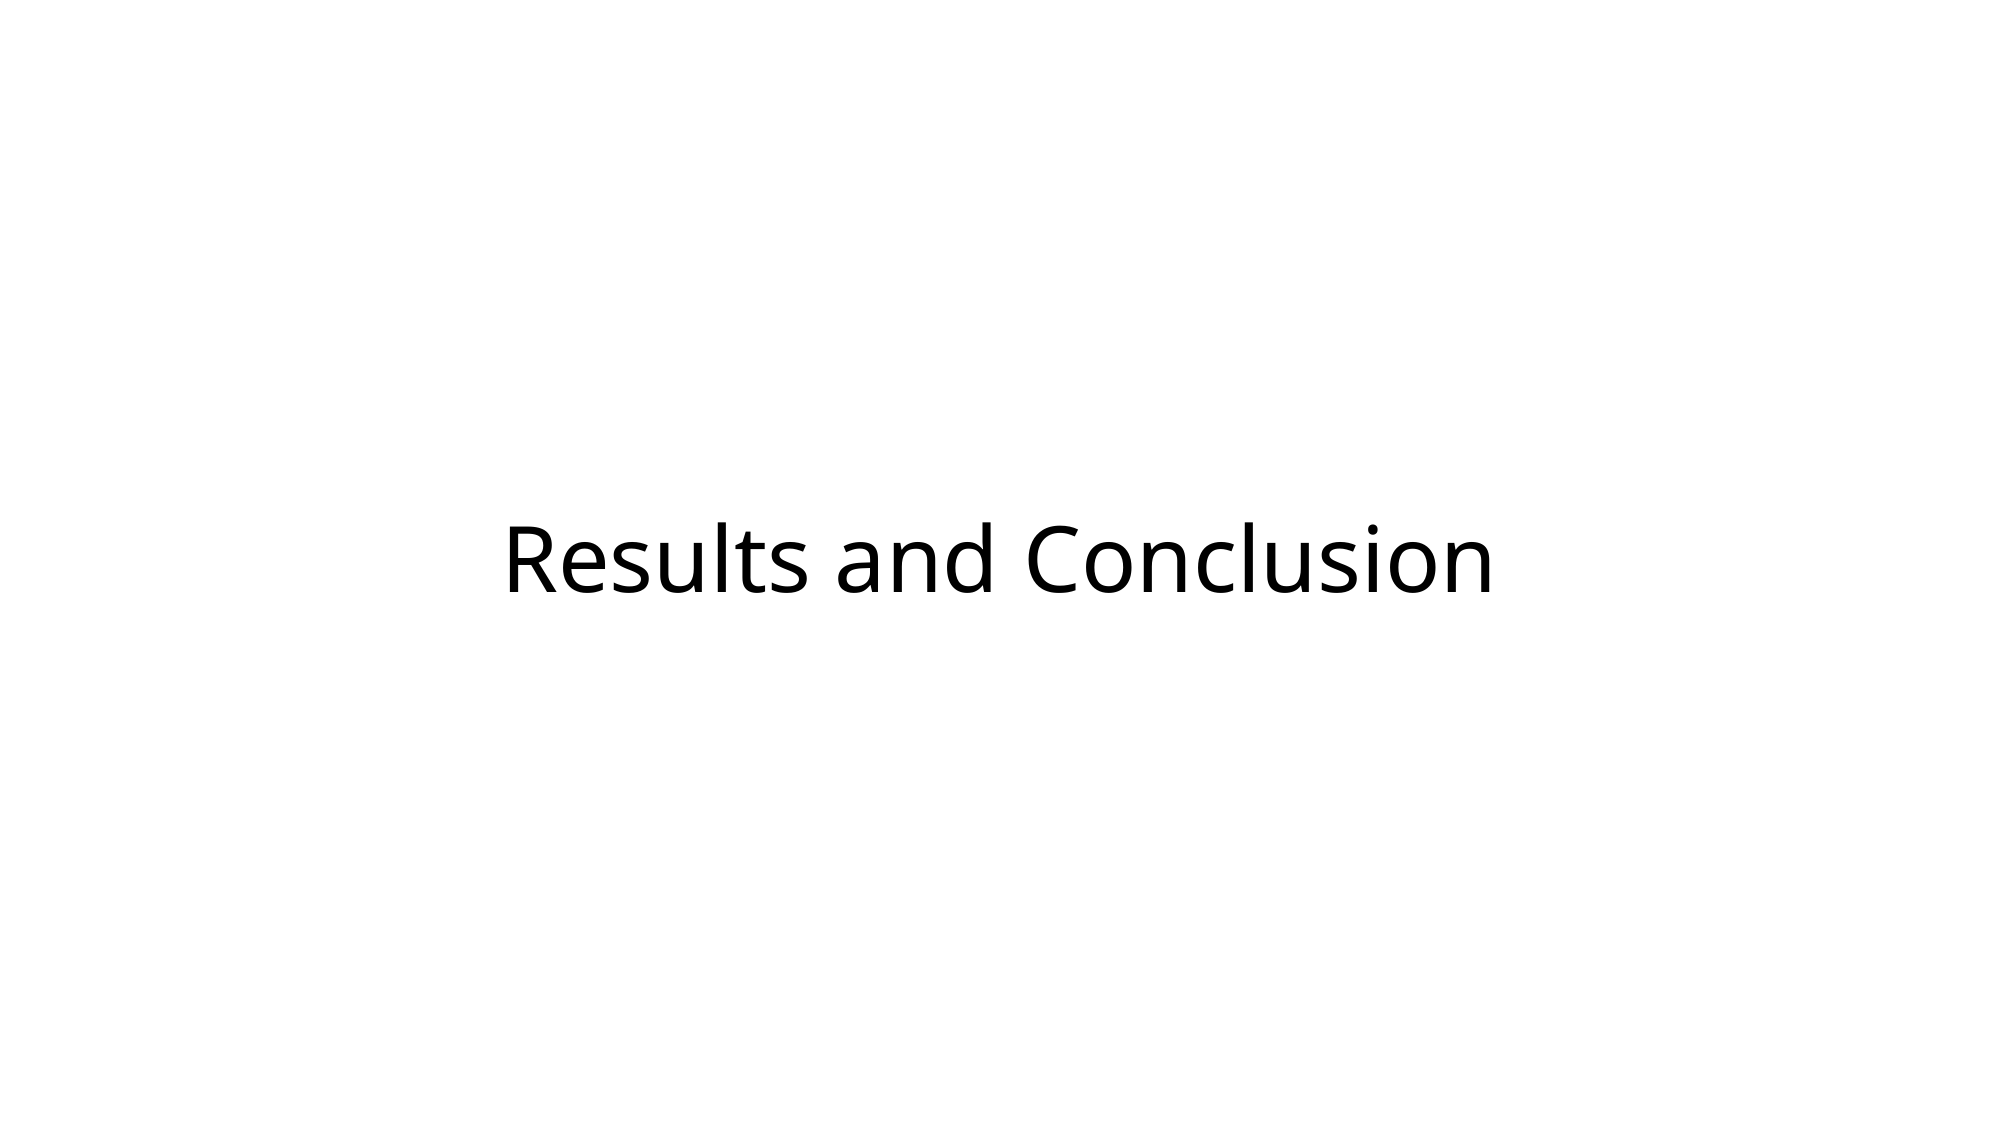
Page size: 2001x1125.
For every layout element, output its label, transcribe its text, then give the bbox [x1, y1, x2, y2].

text_box Results and Conclusion [137, 453, 1863, 672]
